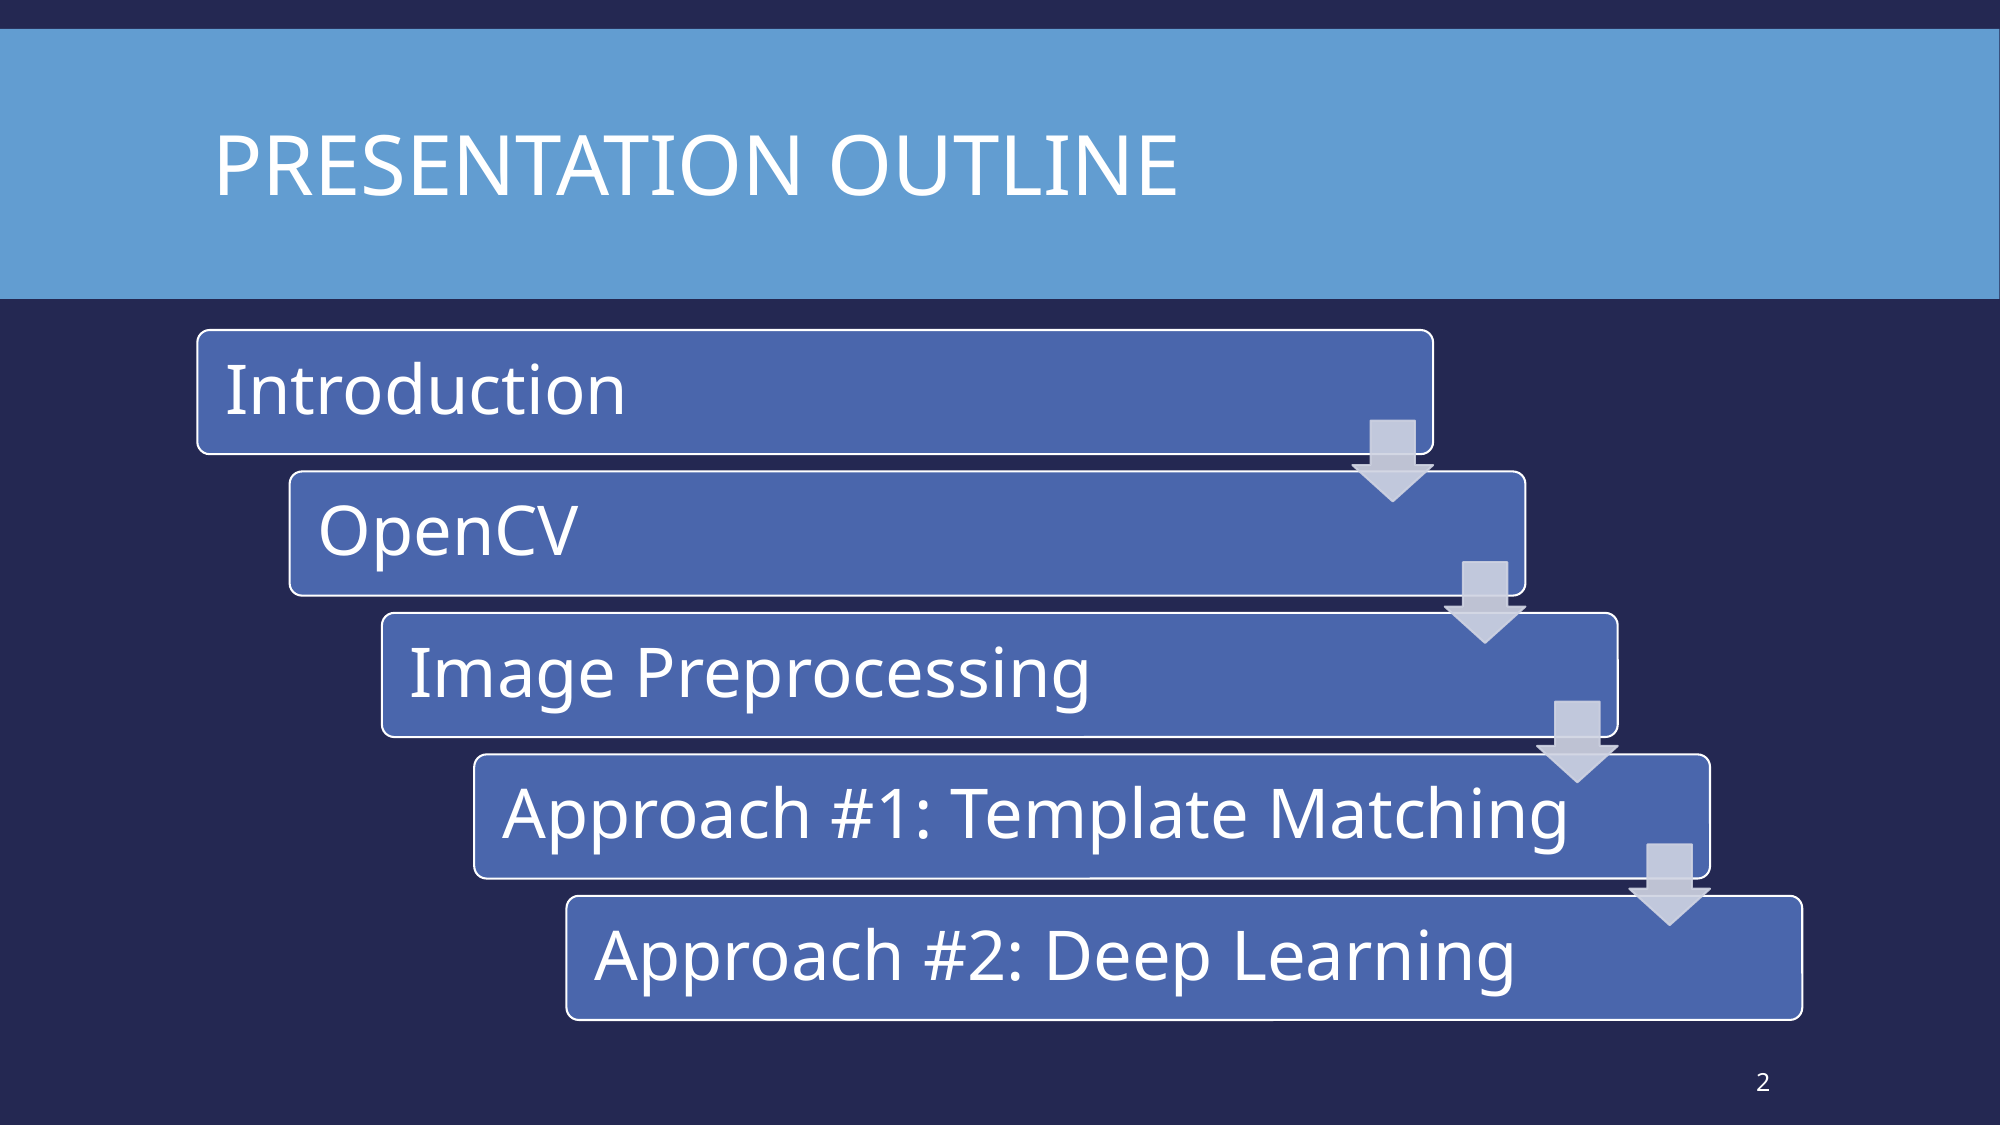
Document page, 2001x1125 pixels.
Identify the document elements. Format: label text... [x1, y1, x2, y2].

title Presentation Outline [197, 46, 1803, 295]
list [196, 329, 1803, 1021]
slide_number 2 [1748, 1053, 1904, 1114]
